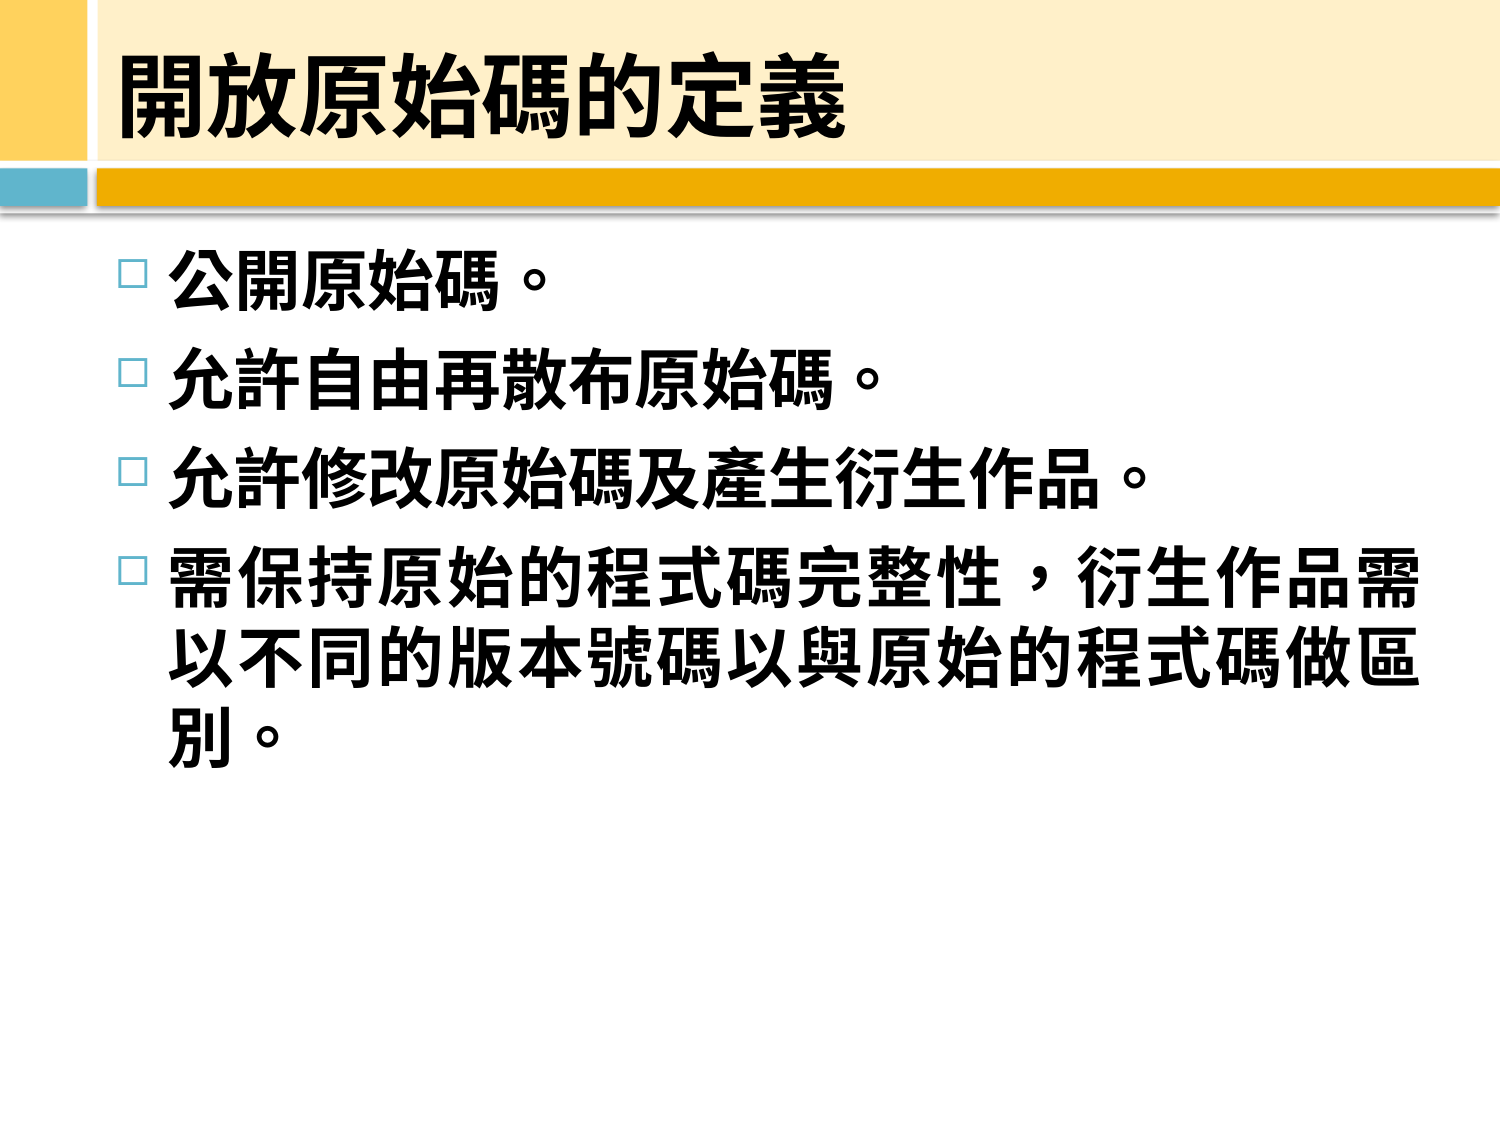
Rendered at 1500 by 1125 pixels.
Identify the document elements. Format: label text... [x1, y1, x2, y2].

list 公開原始碼。 允許自由再散布原始碼。 允許修改原始碼及產生衍生作品。 需保持原始的程式碼完整性，衍生作品需以不同的版本號碼以與原始的程式碼做區別。 [100, 231, 1438, 1024]
title 開放原始碼的定義 [100, 26, 1438, 161]
